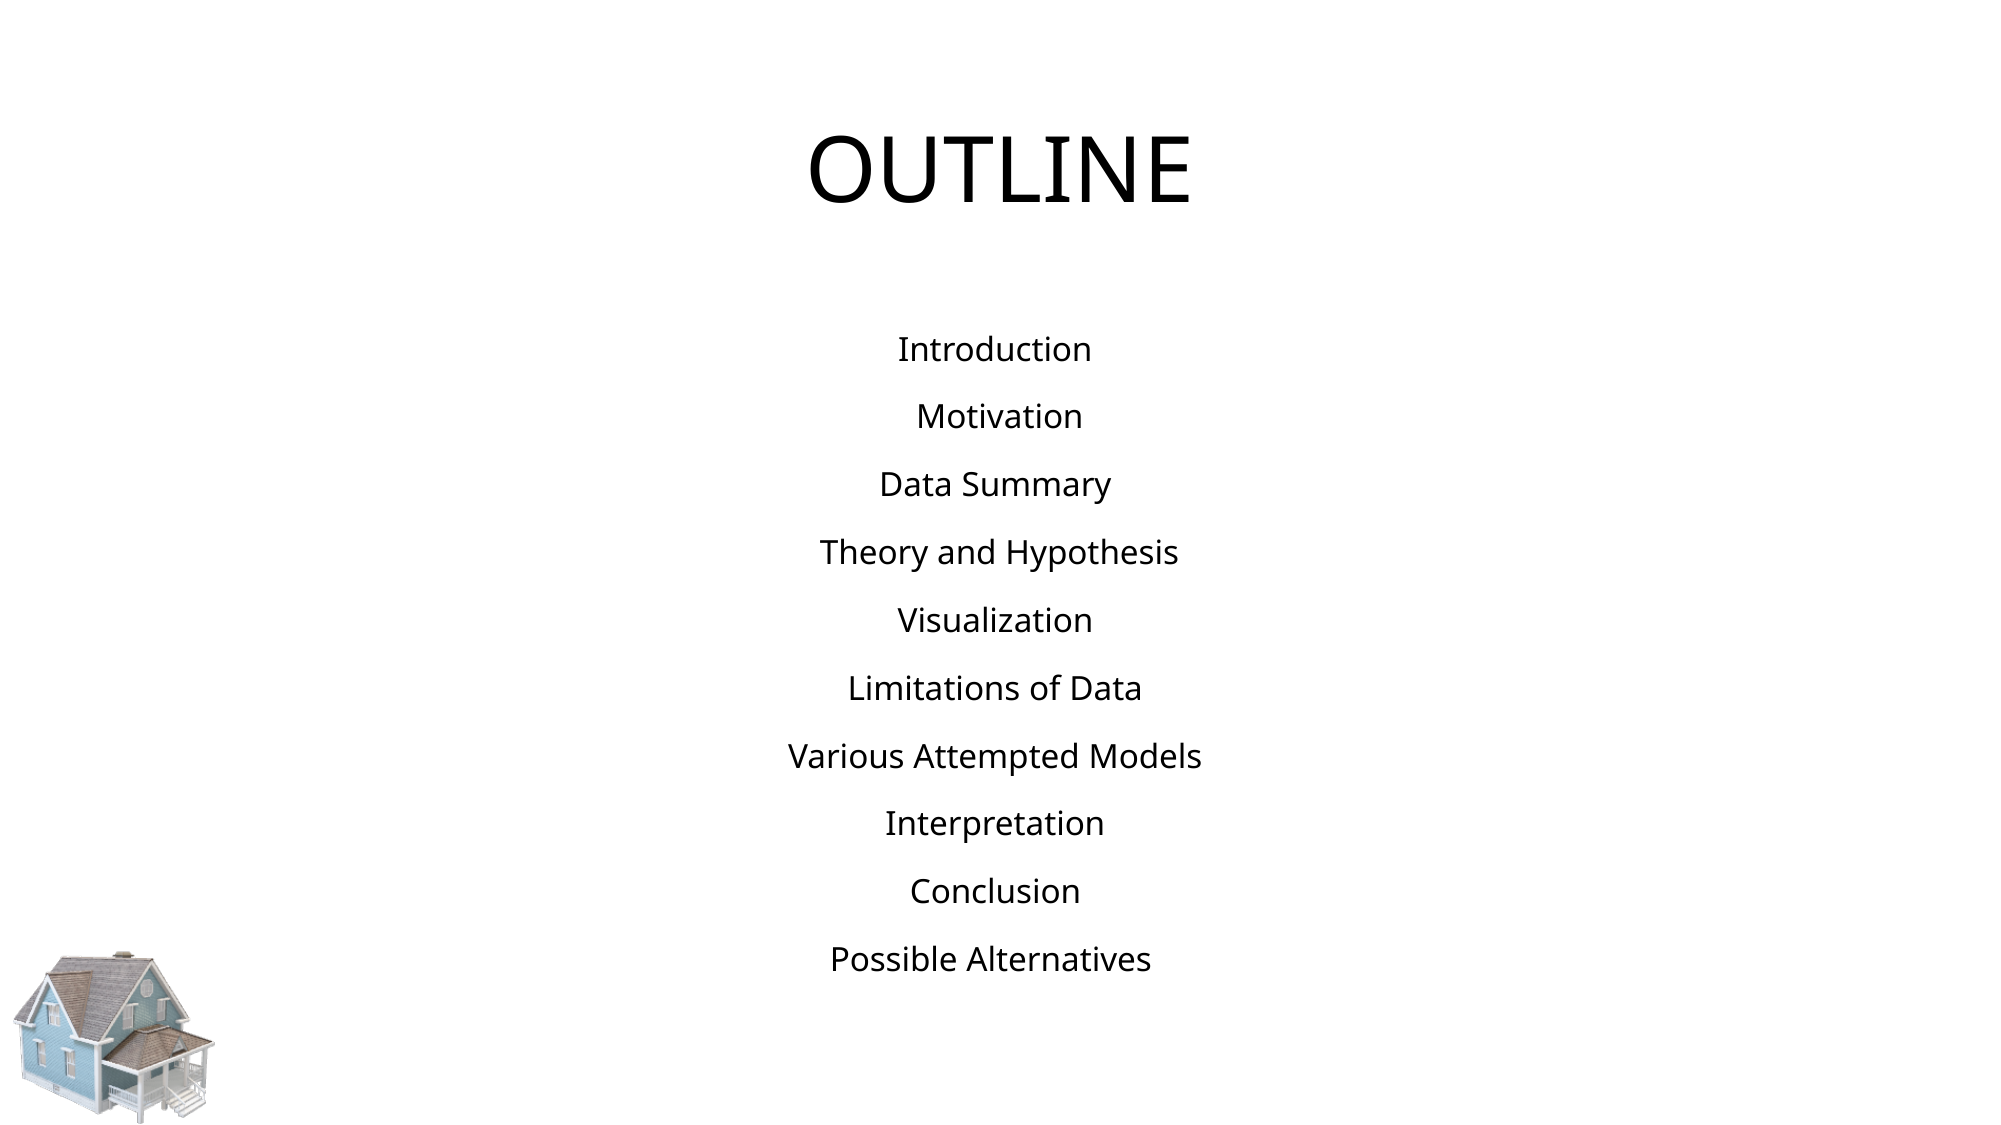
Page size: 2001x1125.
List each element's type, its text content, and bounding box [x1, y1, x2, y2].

title OUTLINE [137, 59, 1863, 278]
text_box Introduction Motivation Data Summary Theory and Hypothesis Visualization Limitations of Data Various Attempted Models Interpretation Conclusion Possible Alternatives [166, 295, 1834, 1041]
picture [12, 915, 227, 1125]
